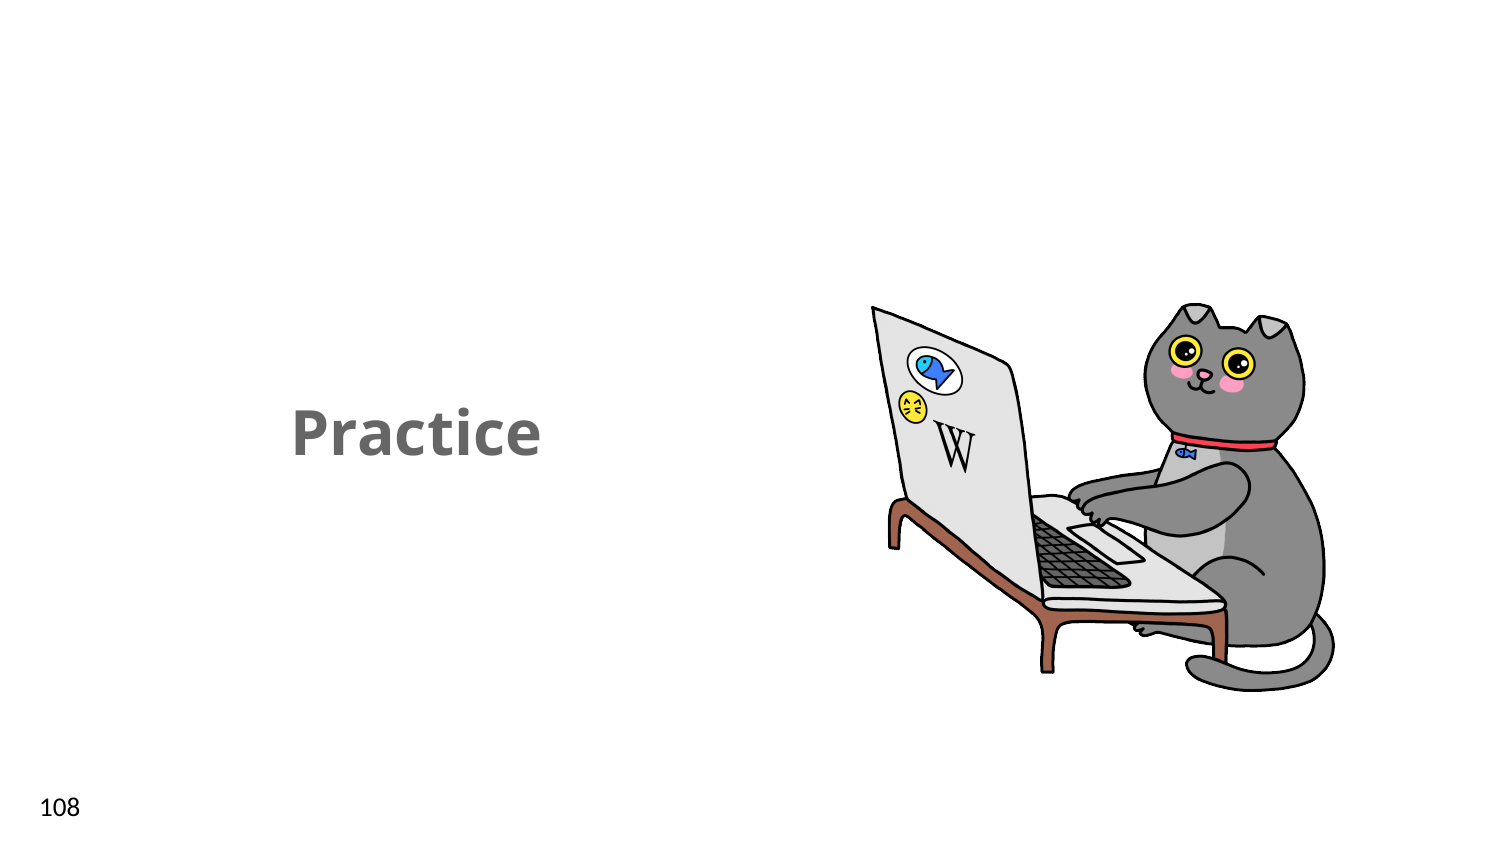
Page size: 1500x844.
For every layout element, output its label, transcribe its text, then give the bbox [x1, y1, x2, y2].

picture [853, 214, 1373, 735]
list Practice [79, 196, 755, 753]
slide_number ‹#› [5, 774, 96, 840]
